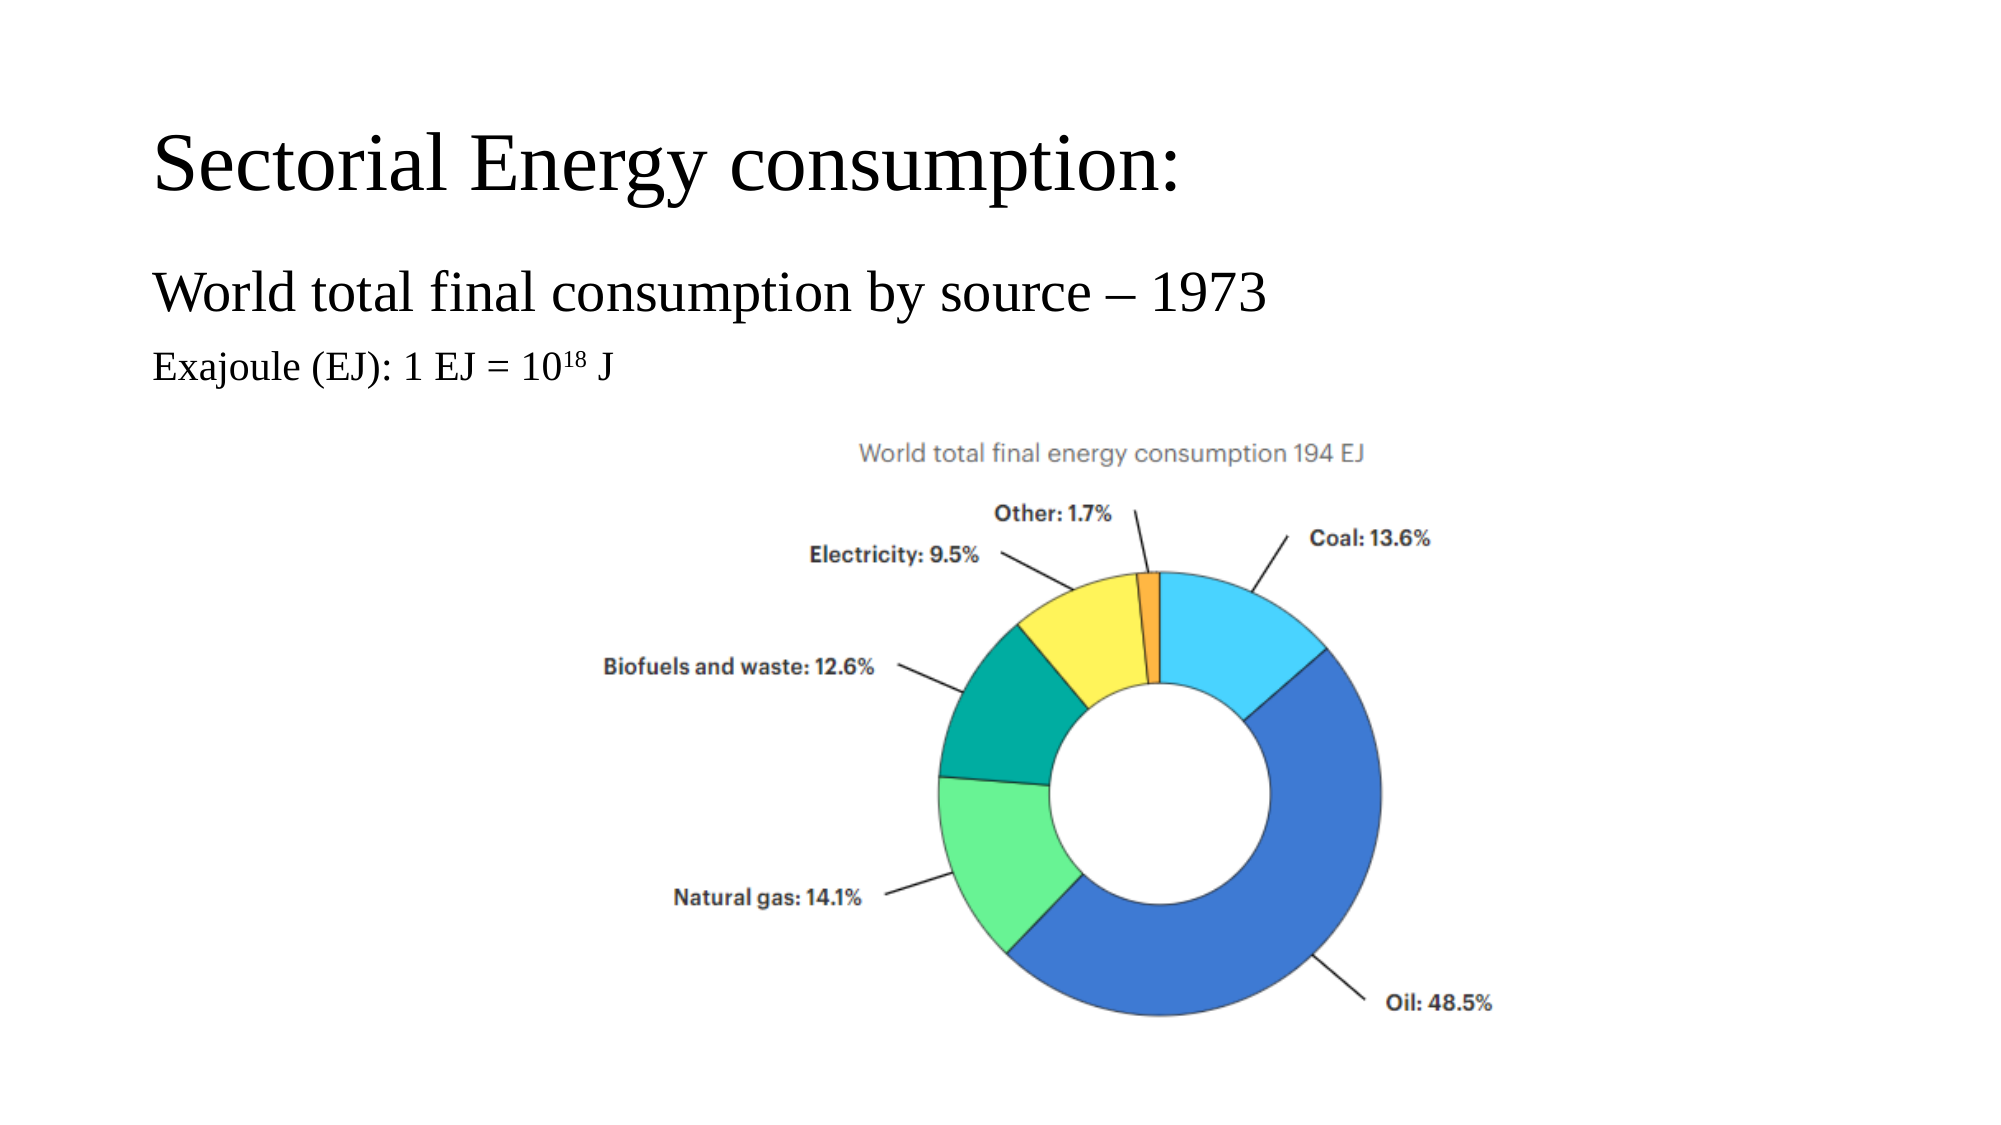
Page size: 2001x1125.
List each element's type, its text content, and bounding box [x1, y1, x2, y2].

picture [572, 417, 1556, 1036]
list World total final consumption by source – 1973 Exajoule (EJ): 1 EJ = 1018 J [137, 253, 1863, 1014]
title Sectorial Energy consumption: [137, 55, 1863, 253]
